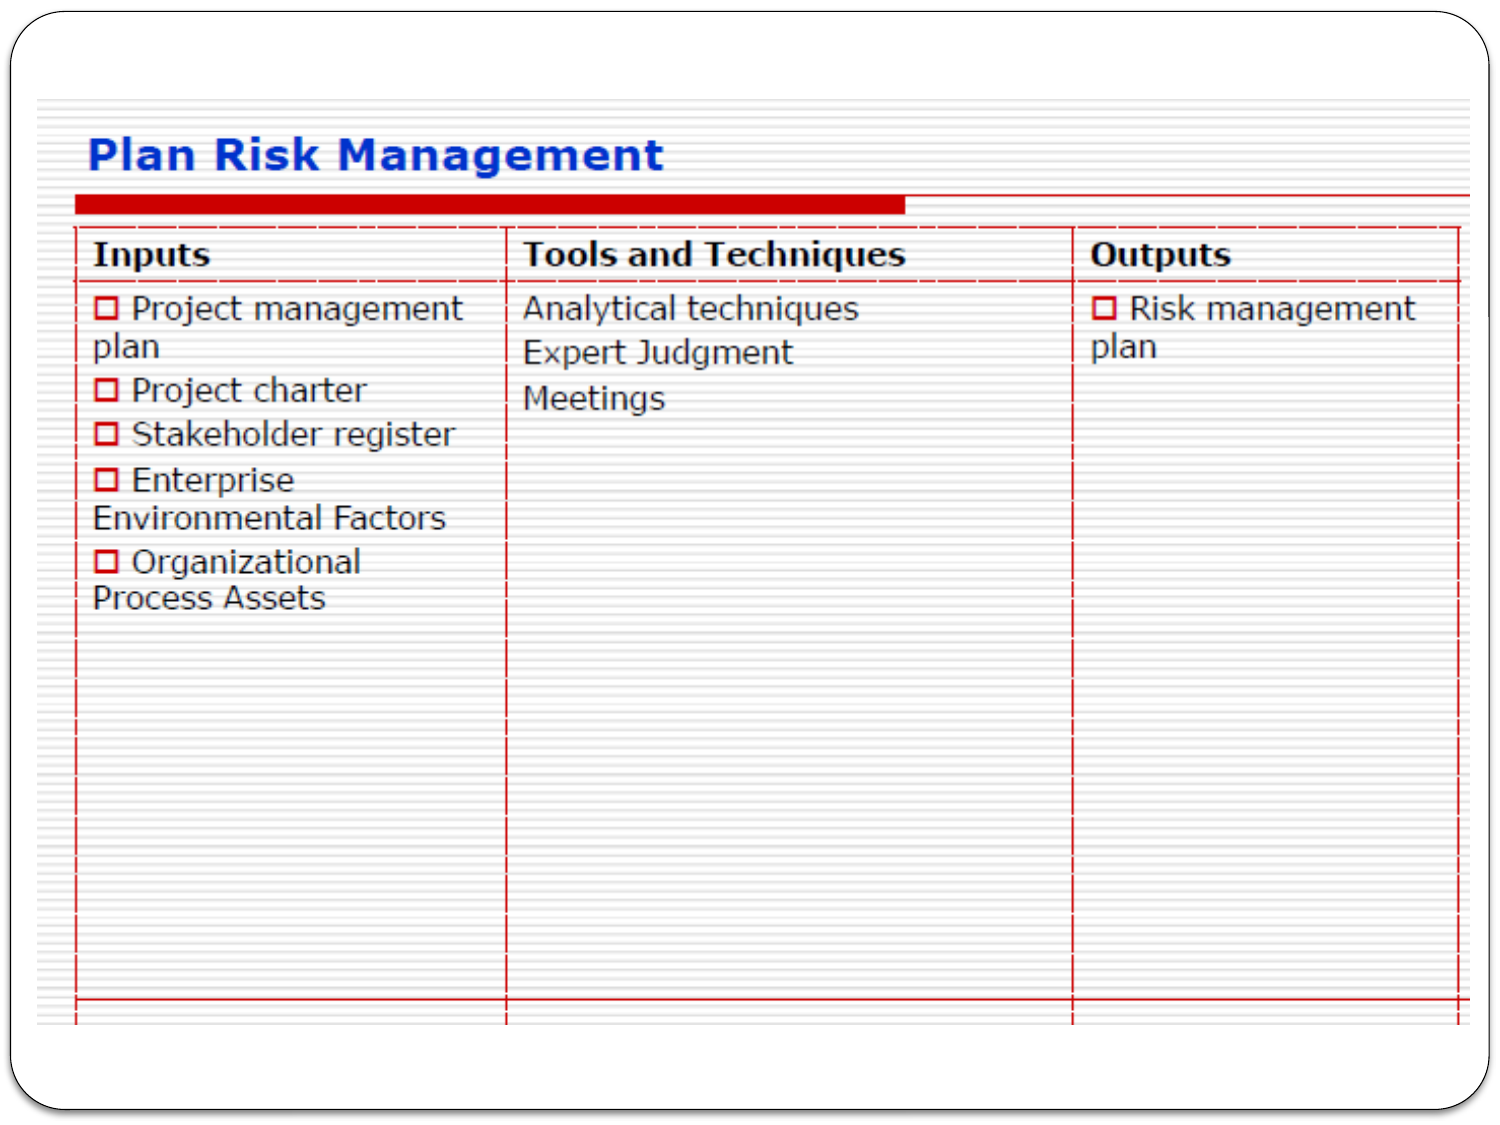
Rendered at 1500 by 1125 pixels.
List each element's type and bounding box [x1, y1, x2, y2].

picture [37, 99, 1471, 1026]
